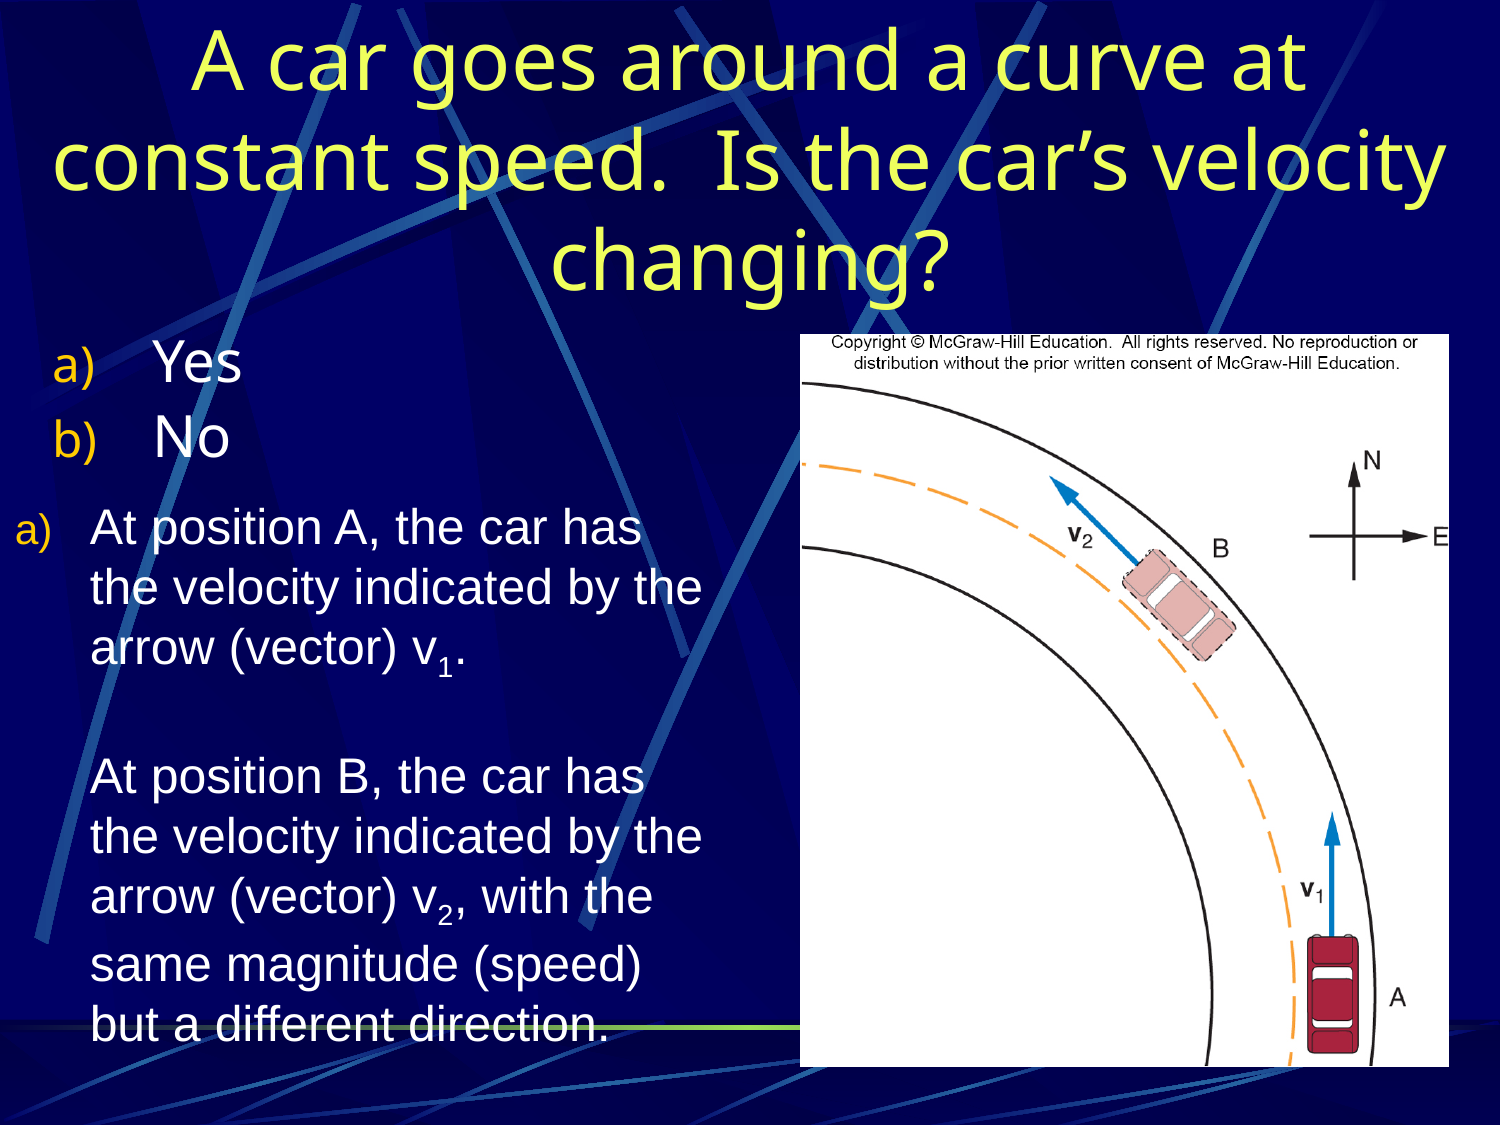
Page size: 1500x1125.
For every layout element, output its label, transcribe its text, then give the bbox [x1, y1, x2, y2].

list Yes No [37, 324, 1313, 575]
title A car goes around a curve at constant speed. Is the car’s velocity changing? [0, 0, 1500, 316]
picture [799, 334, 1449, 1067]
text_box At position A, the car has the velocity indicated by the arrow (vector) v1. At position B, the car has the velocity indicated by the arrow (vector) v2, with the same magnitude (speed) but a different direction. [0, 487, 725, 1059]
